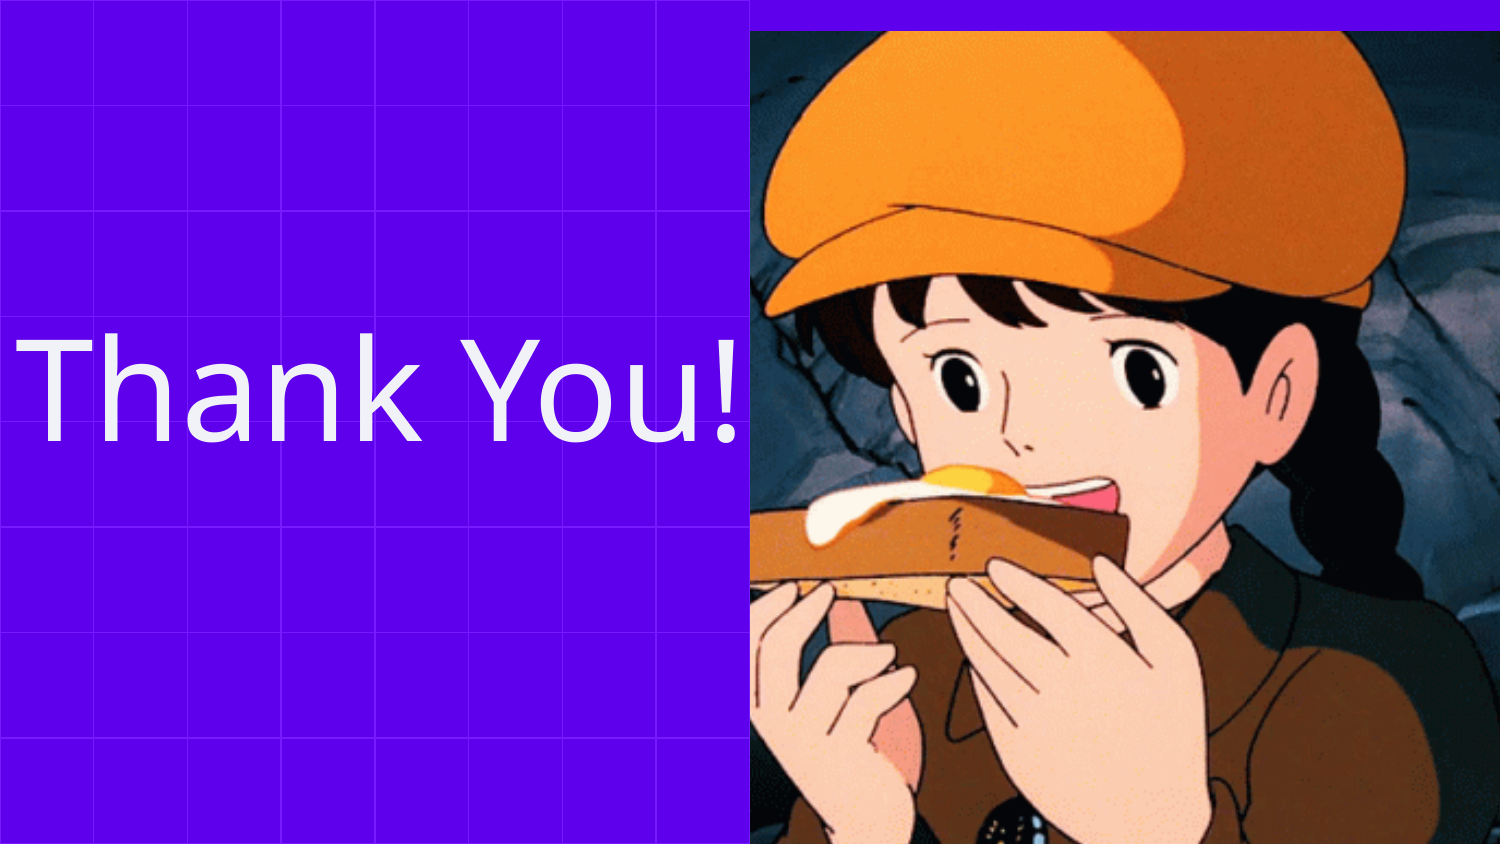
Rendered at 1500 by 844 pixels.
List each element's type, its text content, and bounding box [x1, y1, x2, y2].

title Thank You! [0, 317, 744, 591]
picture [749, 31, 1500, 844]
